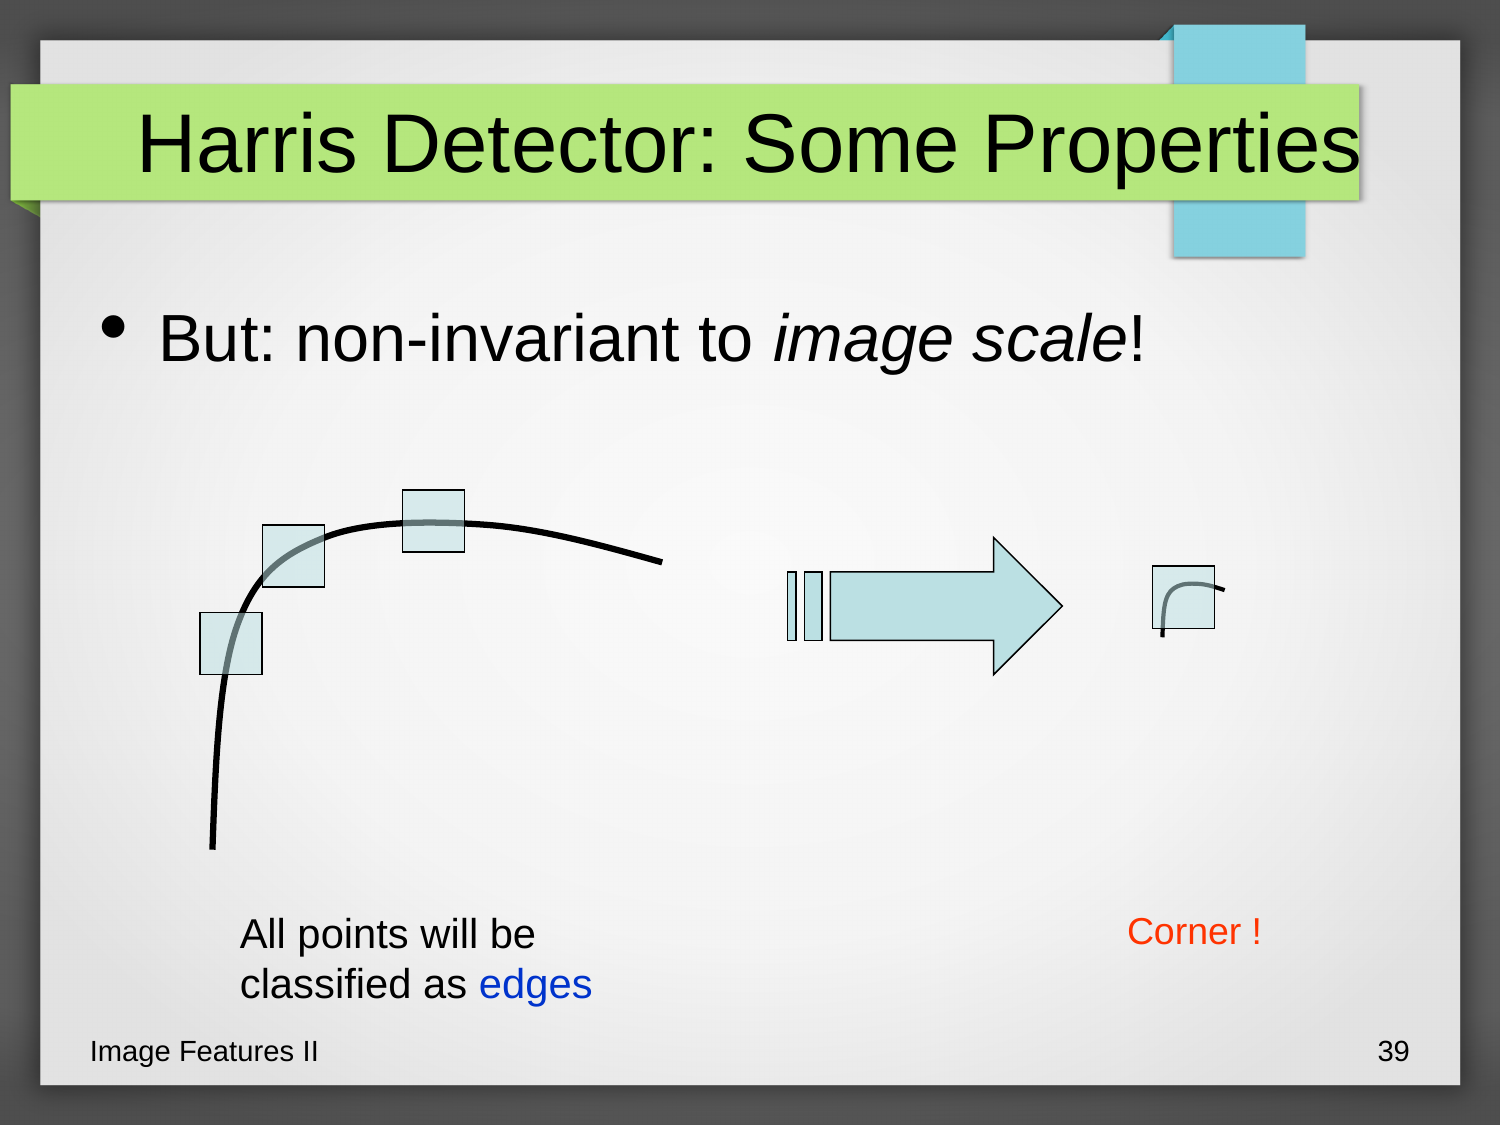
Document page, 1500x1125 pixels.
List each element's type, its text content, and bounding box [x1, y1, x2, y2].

text_box [804, 571, 822, 641]
text_box <number> [1074, 1024, 1425, 1103]
text_box [1162, 629, 1174, 638]
text_box [830, 537, 1063, 675]
text_box [212, 523, 663, 850]
text_box [1215, 587, 1225, 598]
text_box [199, 612, 263, 675]
text_box [262, 524, 325, 588]
picture [0, 0, 1500, 1125]
text_box Image Features II [75, 1024, 425, 1103]
text_box Harris Detector: Some Properties [74, 45, 1425, 233]
text_box But: non-invariant to image scale! [87, 287, 1363, 963]
text_box [787, 571, 797, 641]
text_box [402, 489, 465, 552]
text_box [1152, 566, 1215, 629]
text_box Corner ! [1112, 899, 1338, 960]
text_box All points will be classified as edges [225, 899, 650, 1015]
